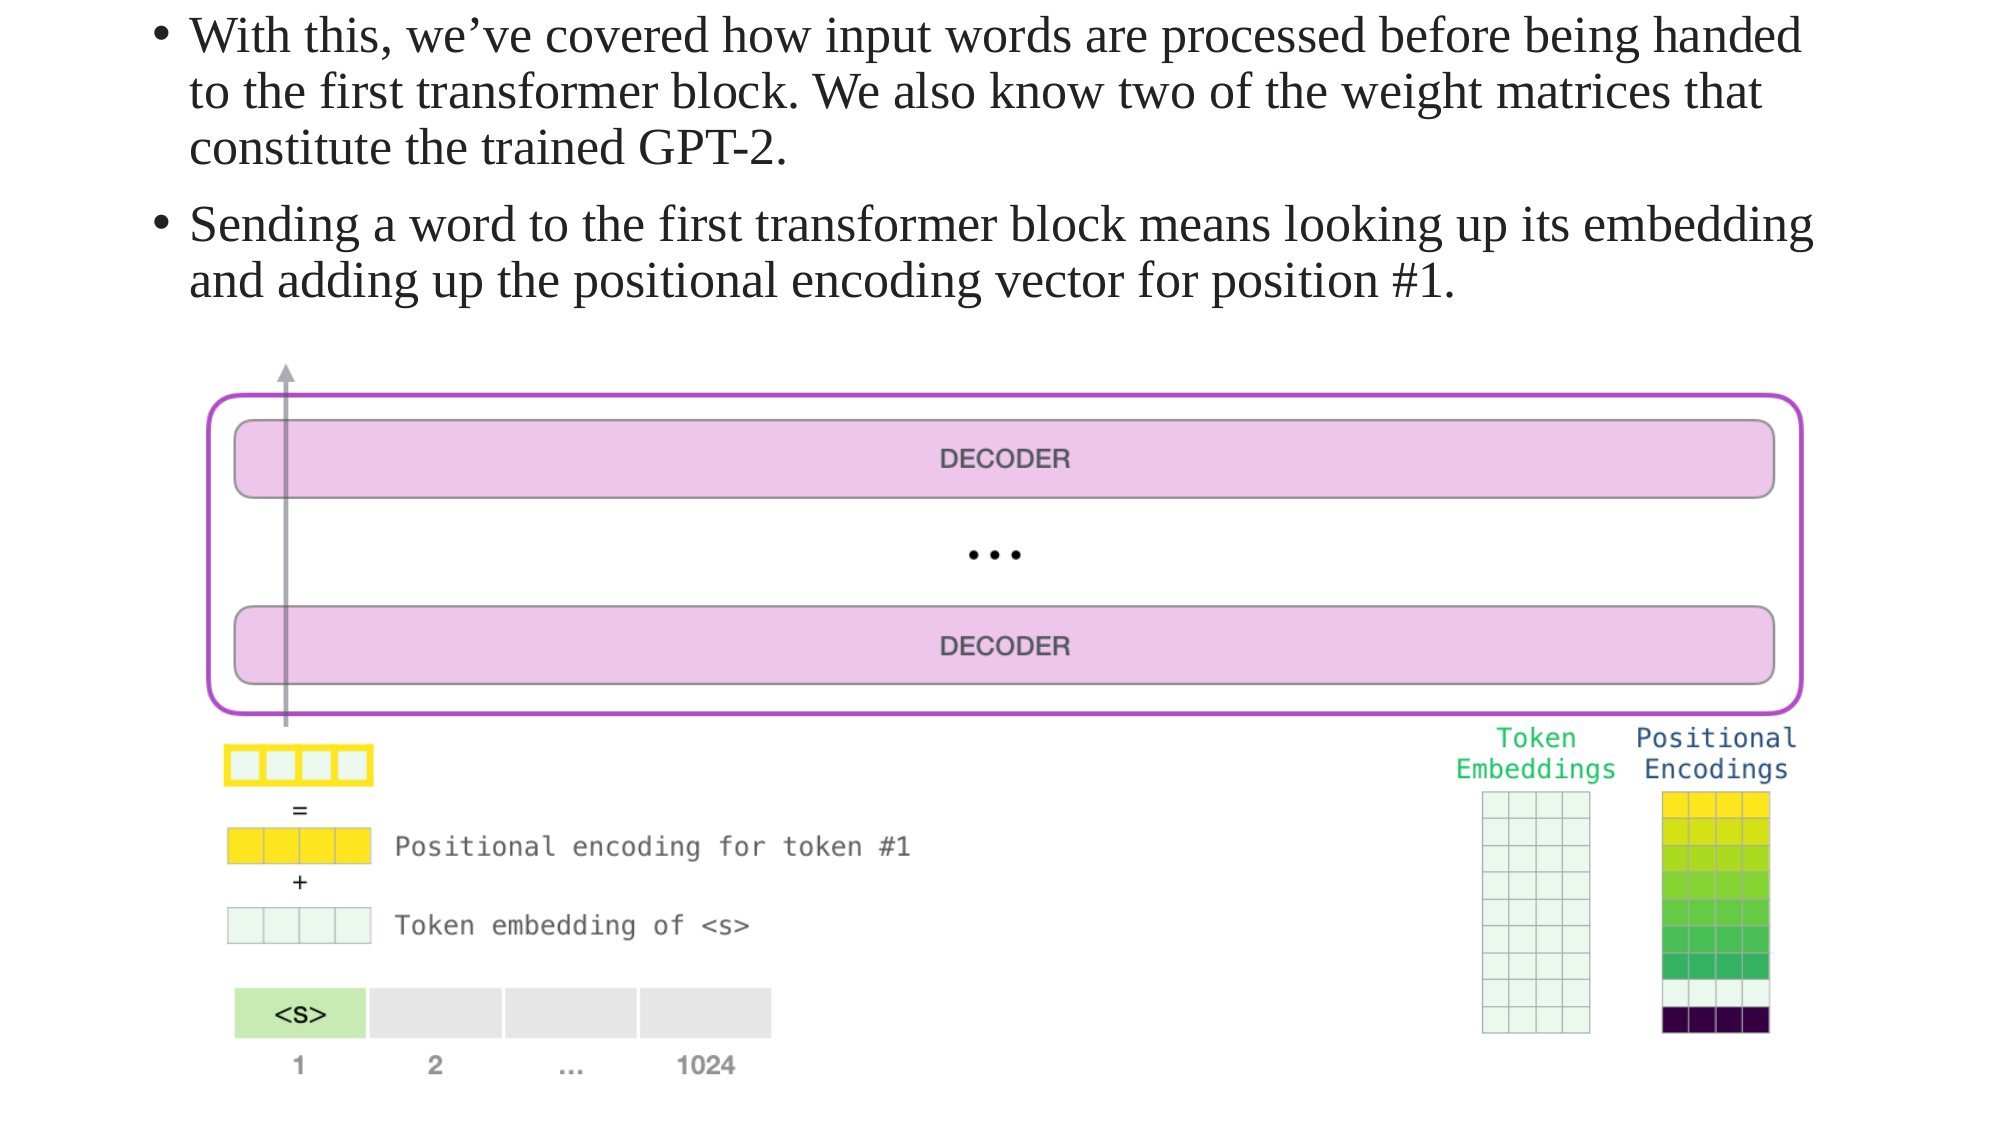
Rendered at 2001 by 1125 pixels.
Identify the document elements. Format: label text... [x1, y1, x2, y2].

list With this, we’ve covered how input words are processed before being handed to the first transformer block. We also know two of the weight matrices that constitute the trained GPT-2. Sending a word to the first transformer block means looking up its embedding and adding up the positional encoding vector for position #1. [137, 0, 1863, 1014]
picture [137, 325, 1854, 1085]
